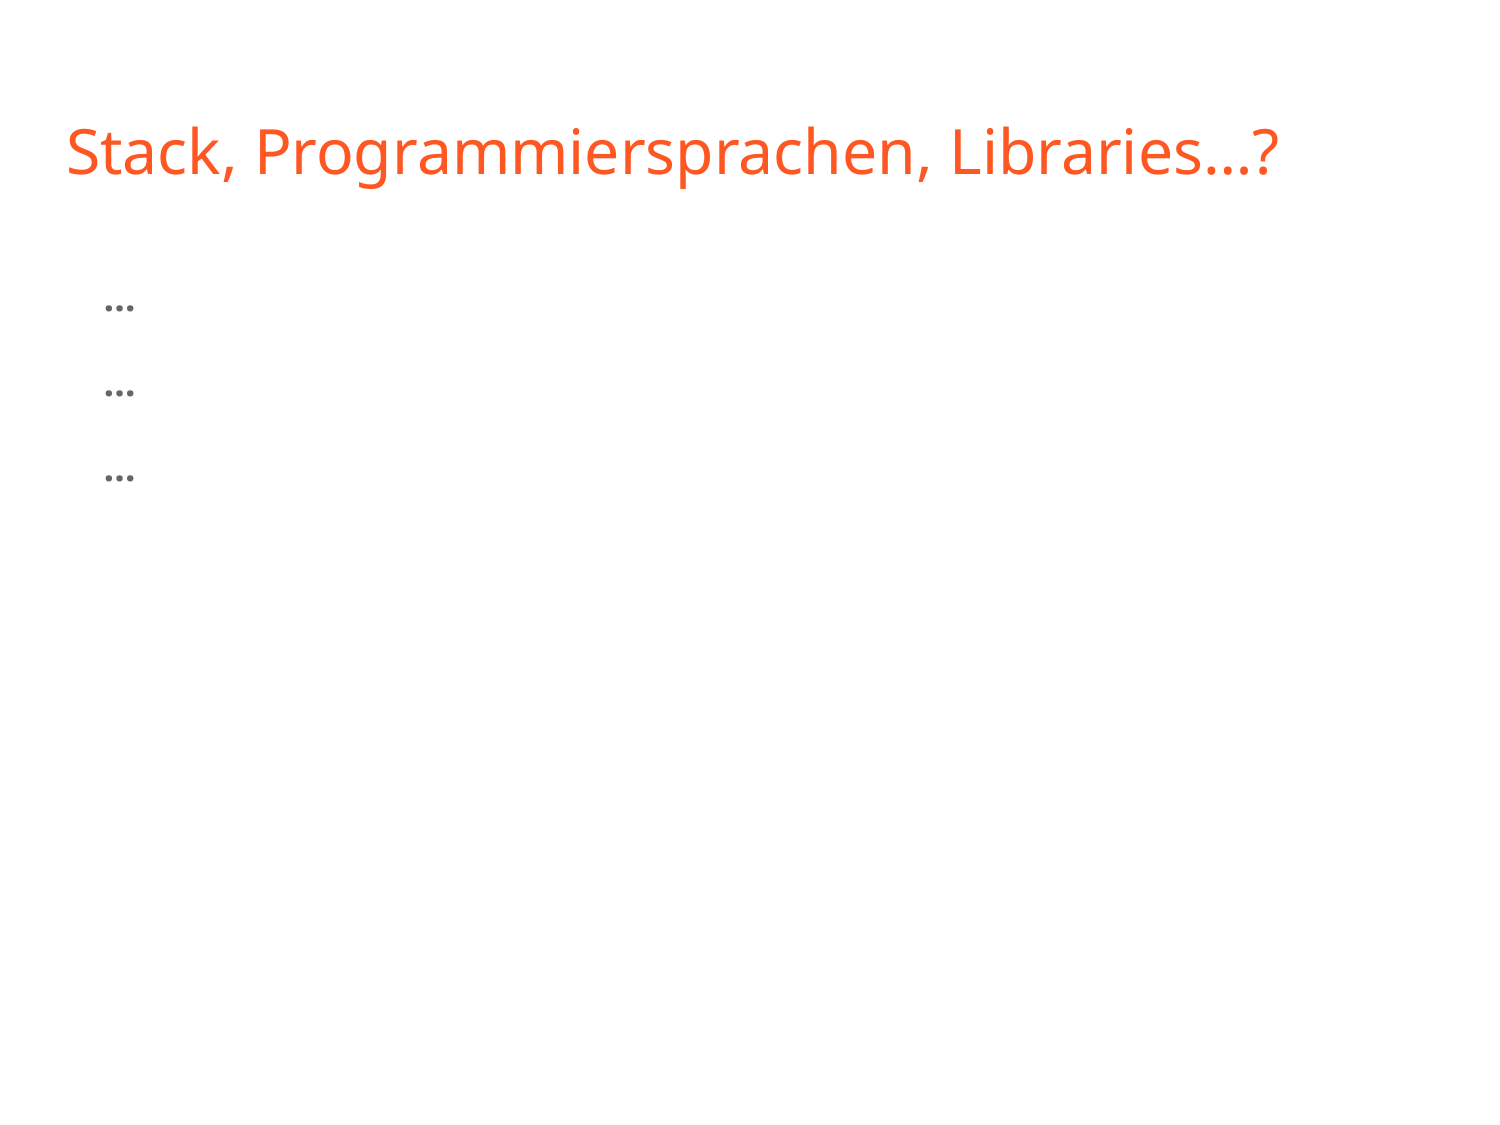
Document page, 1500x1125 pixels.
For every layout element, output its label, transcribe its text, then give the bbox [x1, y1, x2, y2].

list … … … [51, 252, 1449, 1000]
title Stack, Programmiersprachen, Libraries…? [51, 97, 1449, 223]
